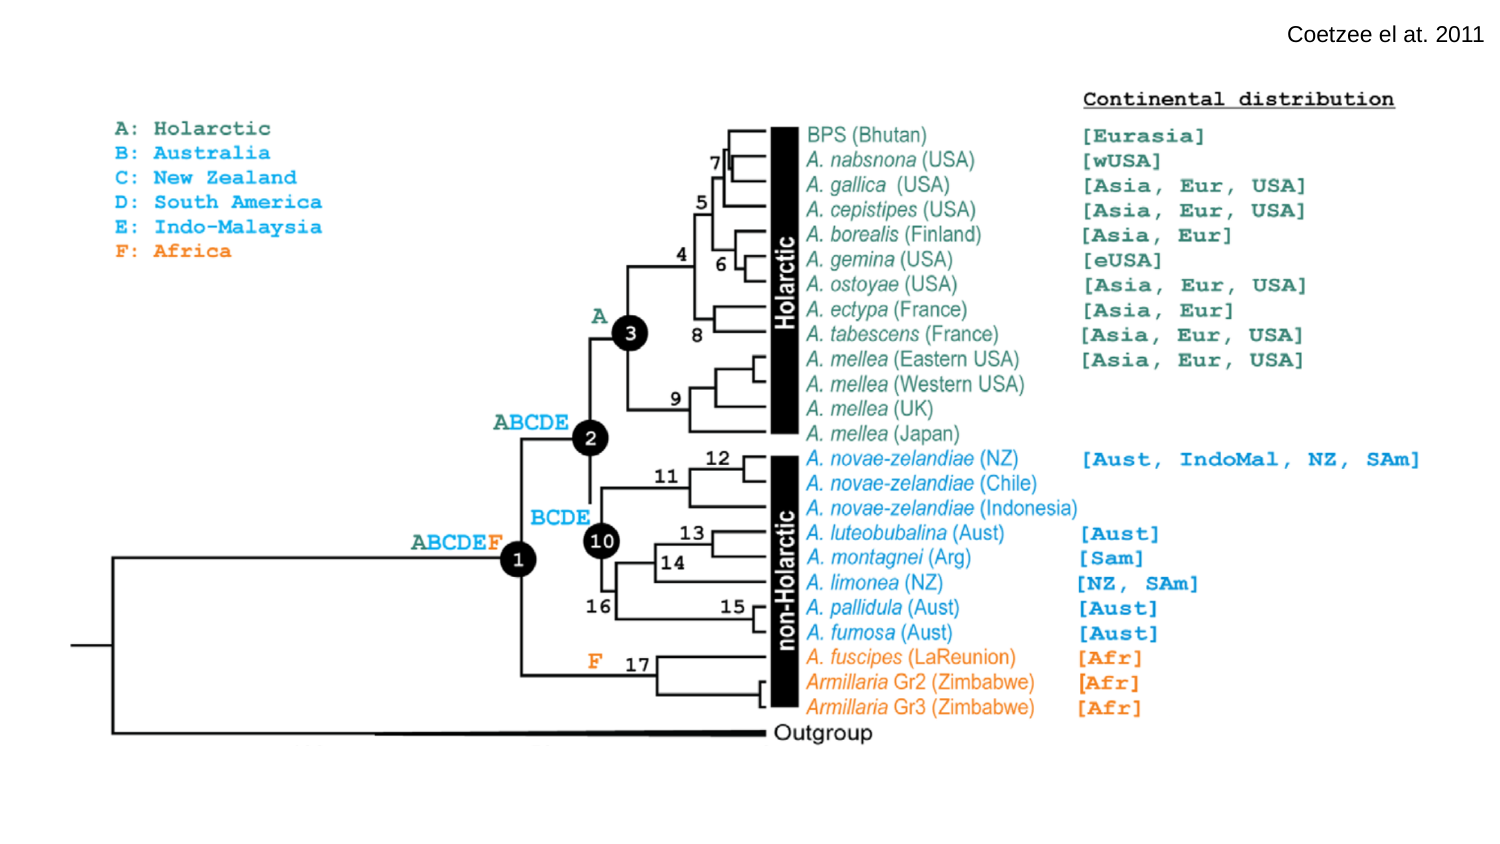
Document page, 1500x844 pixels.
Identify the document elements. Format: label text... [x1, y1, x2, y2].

text_box Coetzee el at. 2011 [1183, 4, 1500, 64]
picture [41, 80, 1459, 746]
